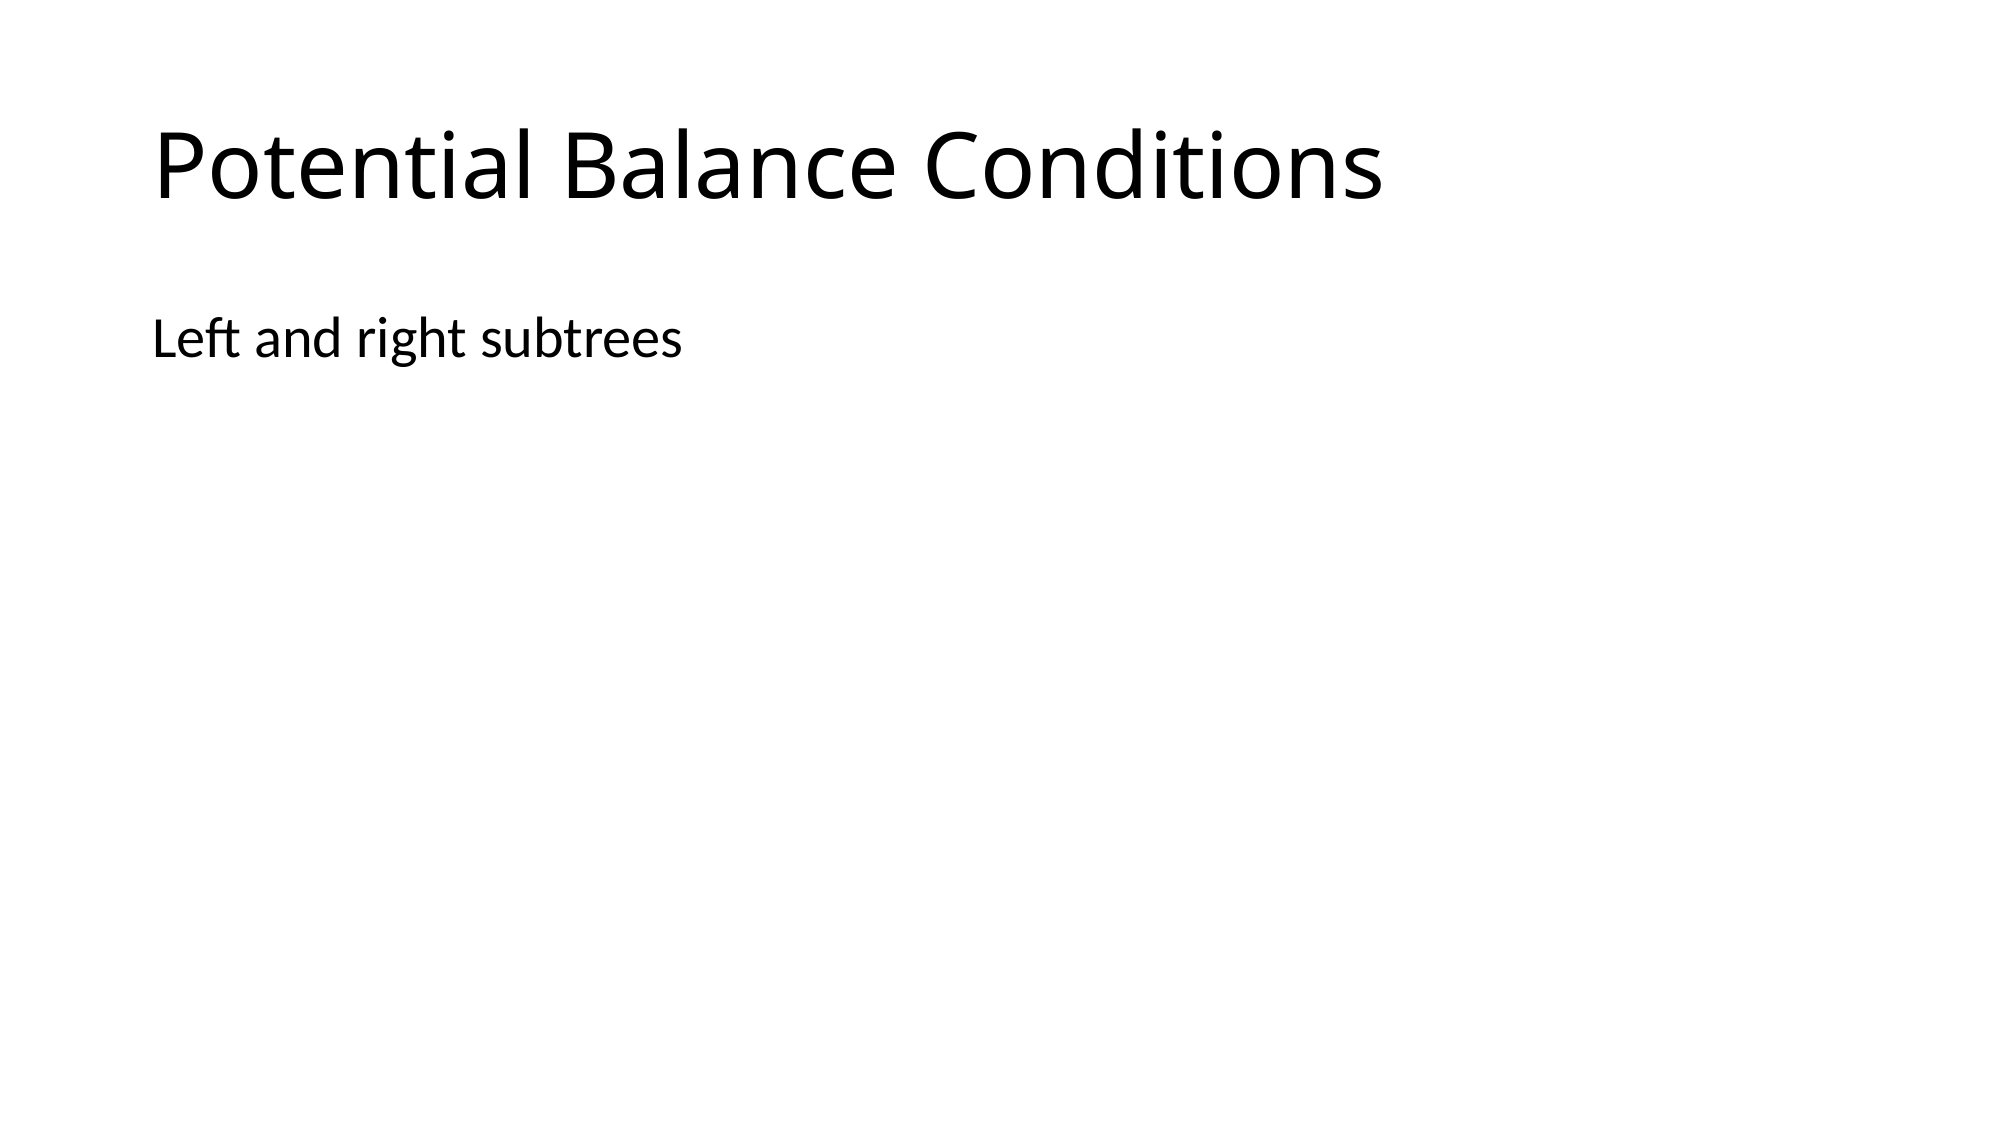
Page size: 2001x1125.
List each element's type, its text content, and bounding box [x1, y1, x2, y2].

title Potential Balance Conditions [137, 59, 1863, 278]
list Left and right subtrees [137, 299, 1863, 1014]
